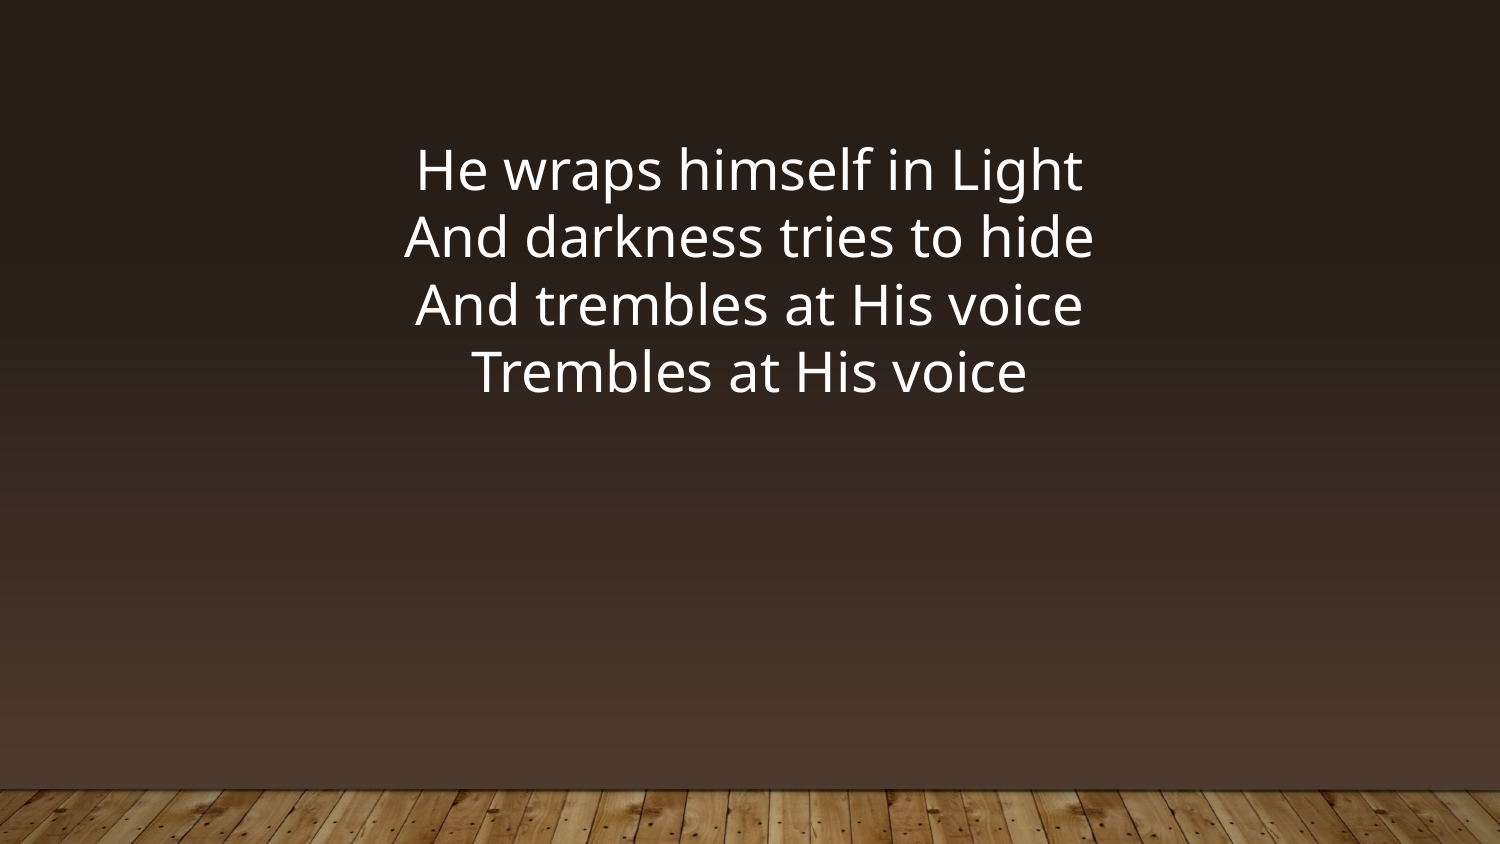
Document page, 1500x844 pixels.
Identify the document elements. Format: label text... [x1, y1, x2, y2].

text_box He wraps himself in Light And darkness tries to hide And trembles at His voice Trembles at His voice [74, 126, 1425, 479]
picture [0, 789, 1500, 844]
